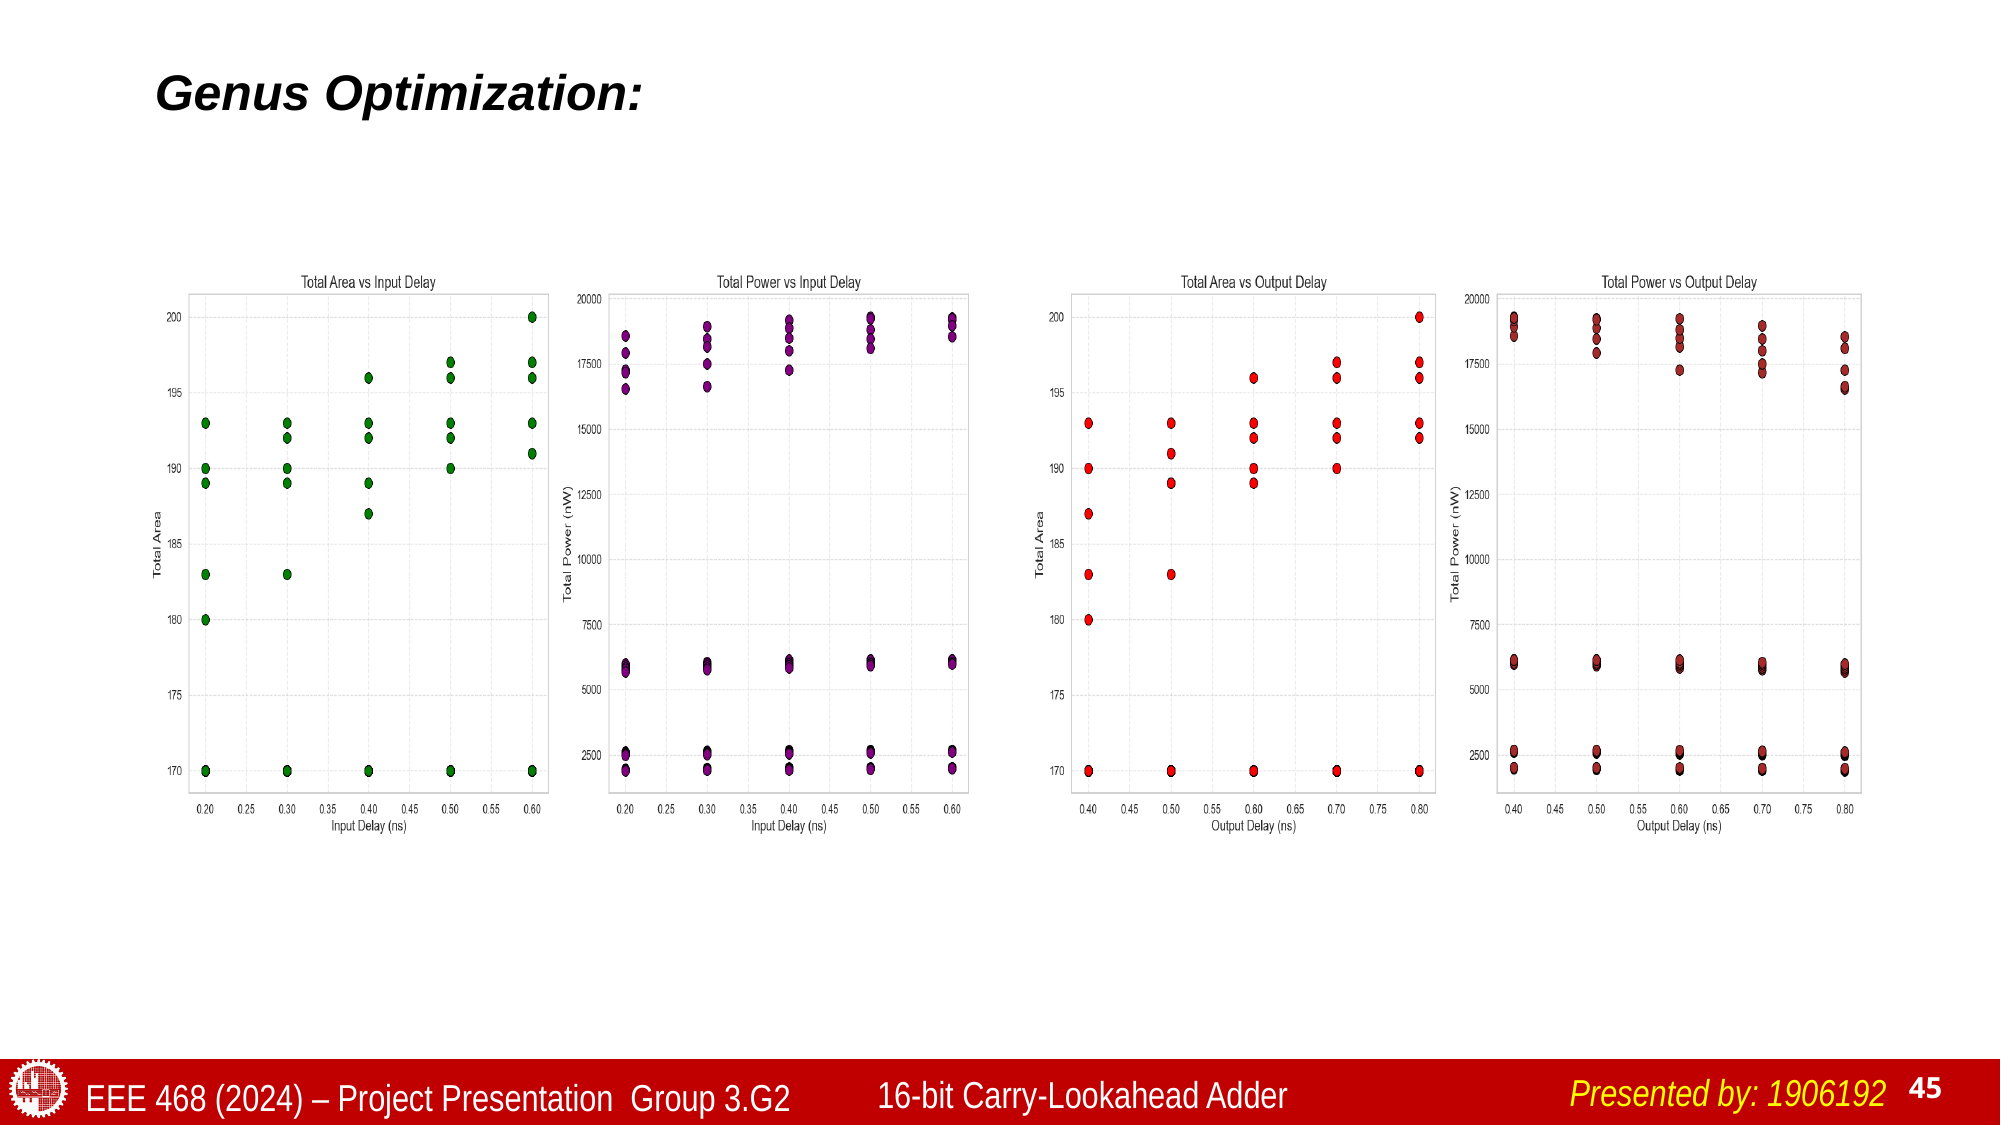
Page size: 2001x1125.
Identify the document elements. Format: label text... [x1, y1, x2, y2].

slide_number 45 [1902, 1066, 1958, 1118]
text_box Presented by: 1906192 [1554, 1061, 1902, 1122]
list [137, 50, 1863, 255]
slide_number EEE 468 (2024) – Project Presentation Group 3.G2 [70, 1066, 862, 1125]
text_box Genus Optimization: [139, 53, 1865, 1014]
picture [139, 258, 979, 852]
picture [8, 1059, 71, 1118]
picture [1021, 258, 1872, 852]
footer 16-bit Carry-Lookahead Adder [862, 1063, 1499, 1125]
